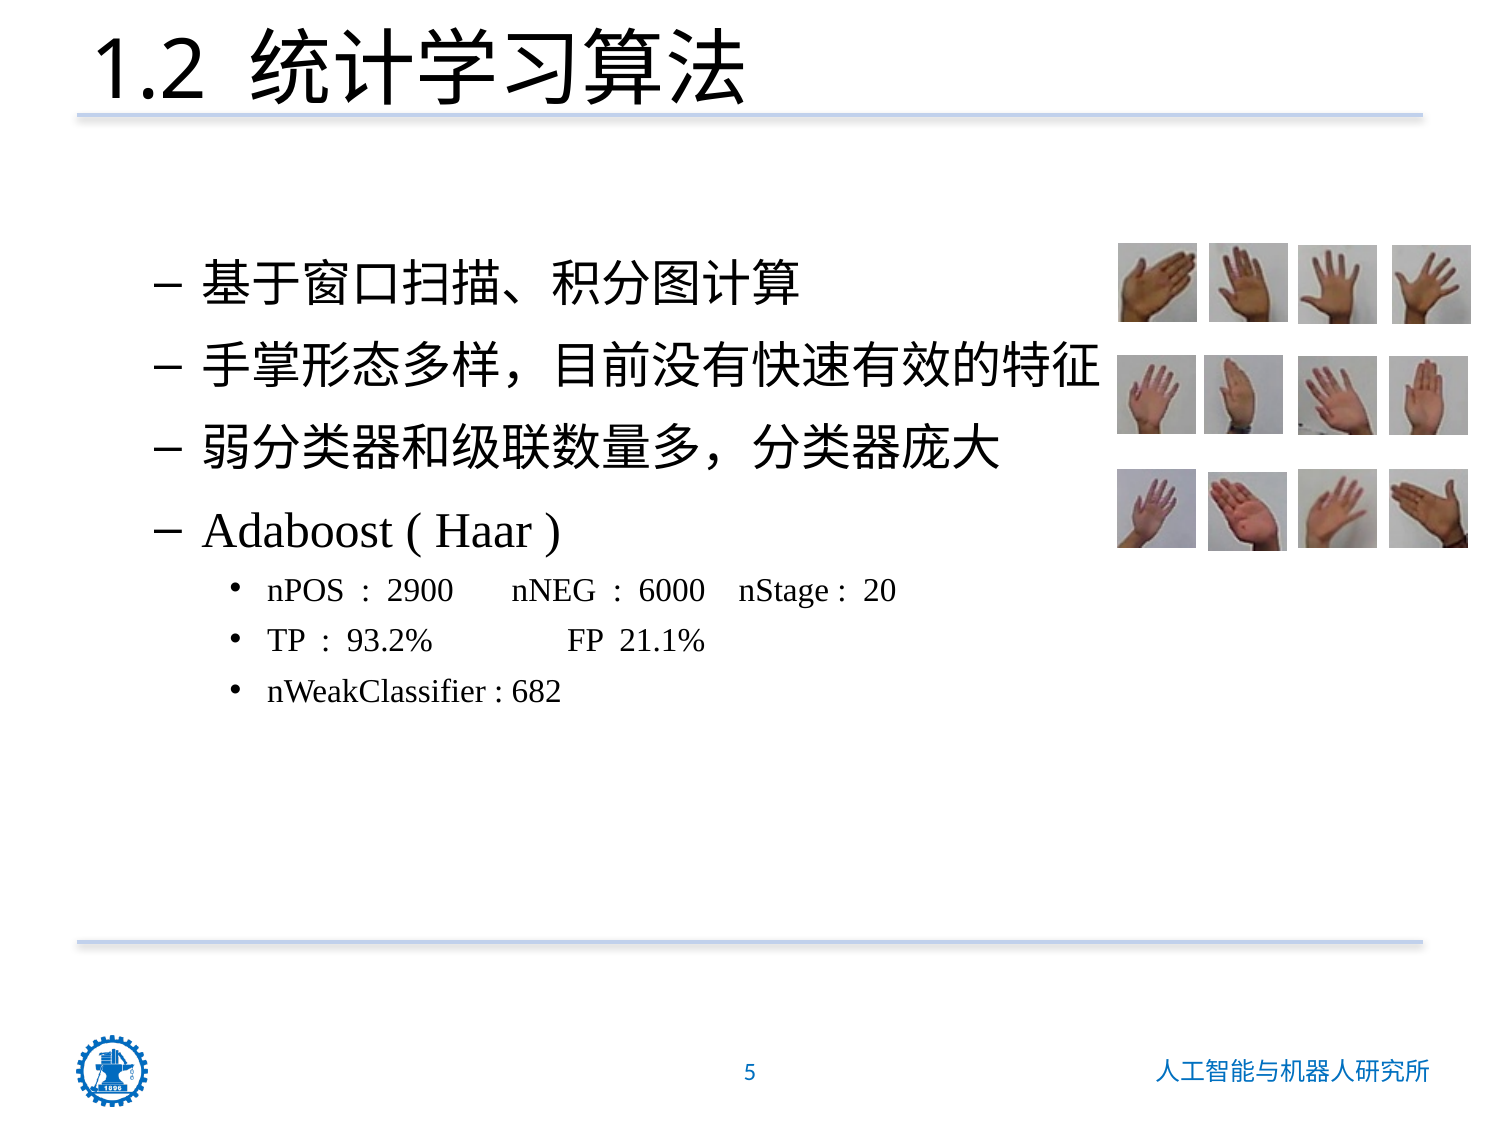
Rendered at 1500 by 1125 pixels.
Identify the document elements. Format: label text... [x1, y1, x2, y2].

picture [76, 1035, 148, 1107]
picture [1118, 242, 1198, 322]
picture [1297, 356, 1377, 435]
picture [1116, 355, 1196, 435]
picture [1388, 469, 1468, 549]
picture [1207, 472, 1287, 552]
picture [1297, 245, 1377, 324]
title 1.2 统计学习算法 [75, 0, 1425, 160]
slide_number 5 [575, 1040, 925, 1101]
picture [1208, 242, 1288, 322]
picture [1297, 469, 1377, 549]
picture [1392, 245, 1471, 324]
picture [1116, 469, 1196, 549]
text_box 基于窗口扫描、积分图计算 手掌形态多样，目前没有快速有效的特征 弱分类器和级联数量多，分类器庞大 Adaboost ( Haar ) nPOS : 2900 nNEG : 6000 nStage : 20 TP : 93.2% FP 21.1% nWeakClassifier : 682 [64, 231, 1193, 717]
picture [1389, 356, 1468, 435]
picture [1204, 355, 1284, 435]
